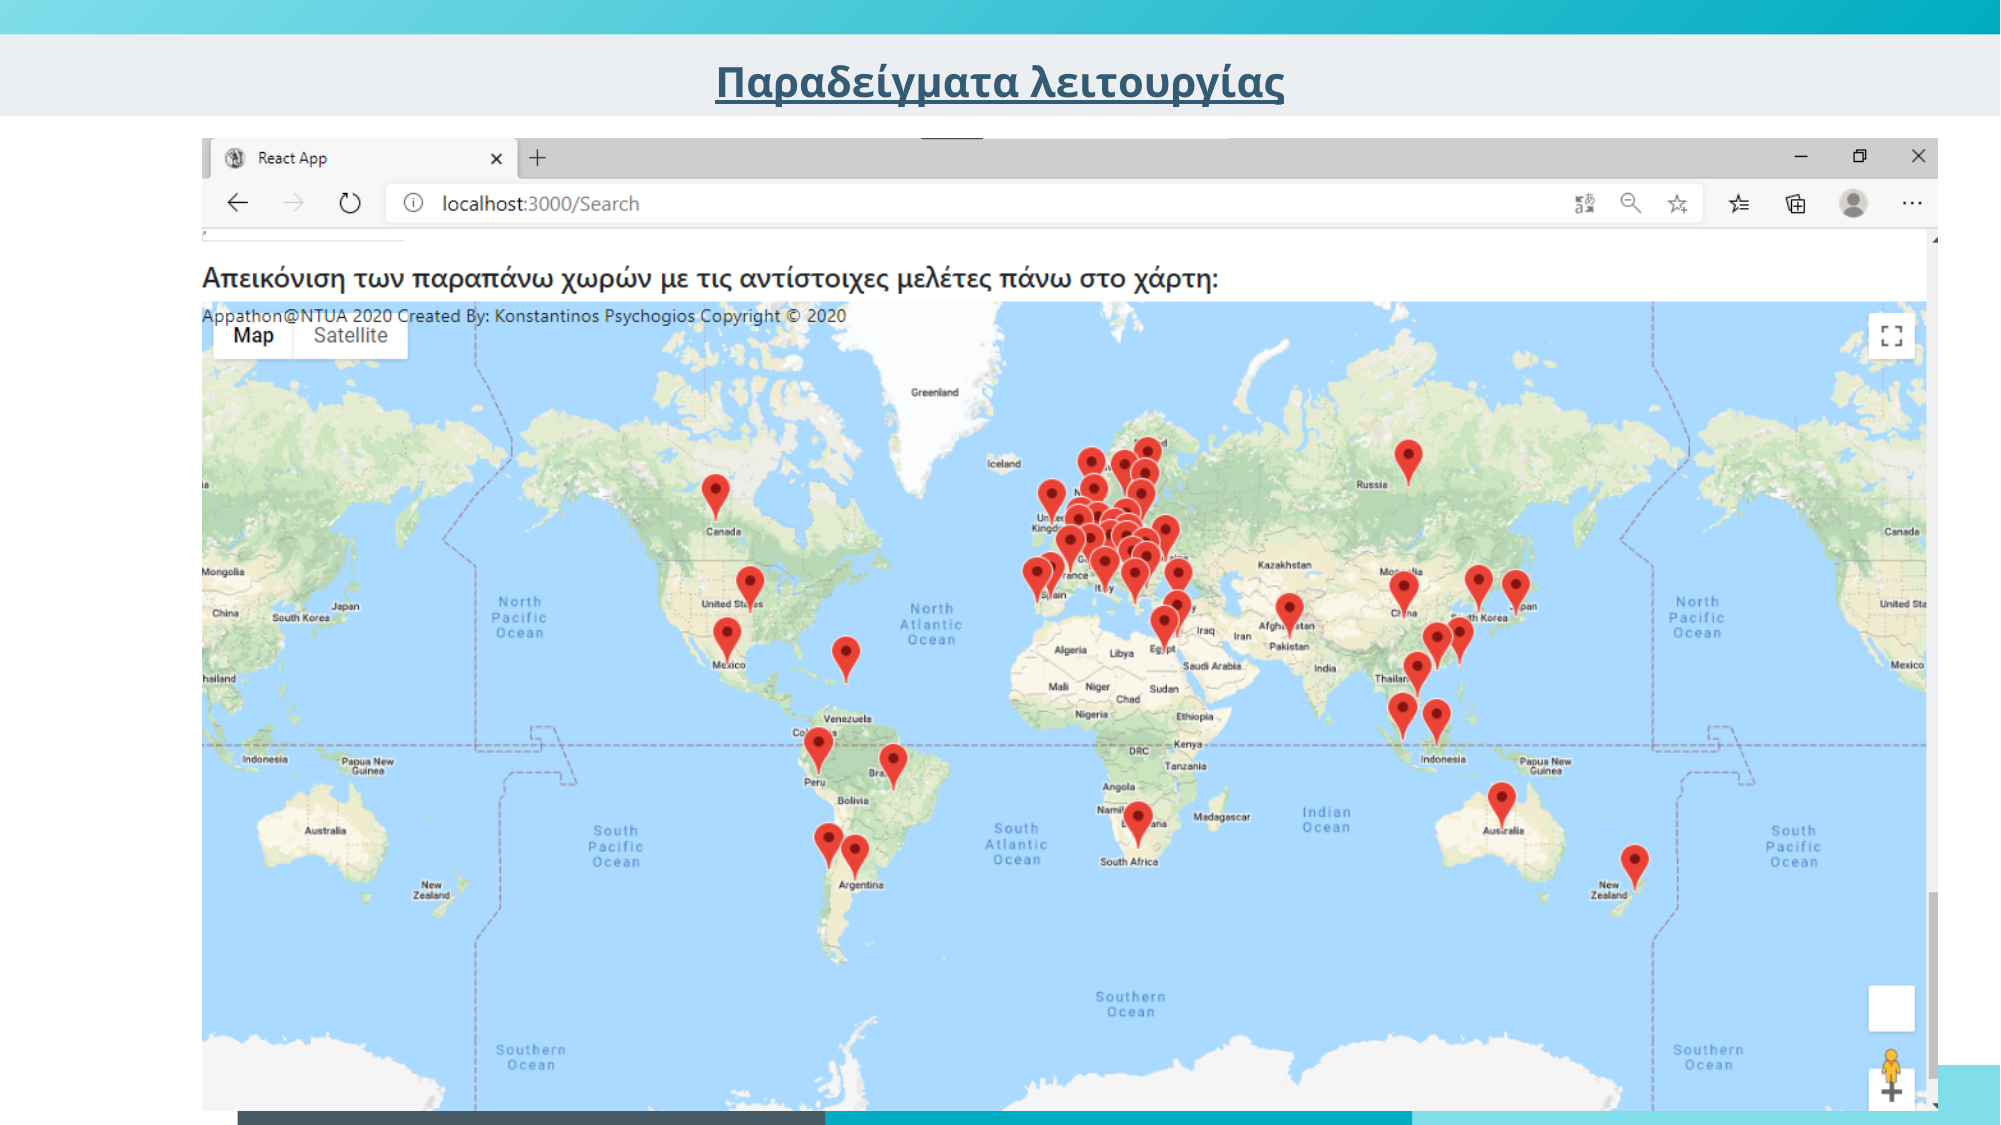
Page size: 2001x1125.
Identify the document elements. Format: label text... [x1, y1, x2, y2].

title Παραδείγματα λειτουργίας [571, 14, 1429, 122]
picture [202, 138, 1938, 1111]
